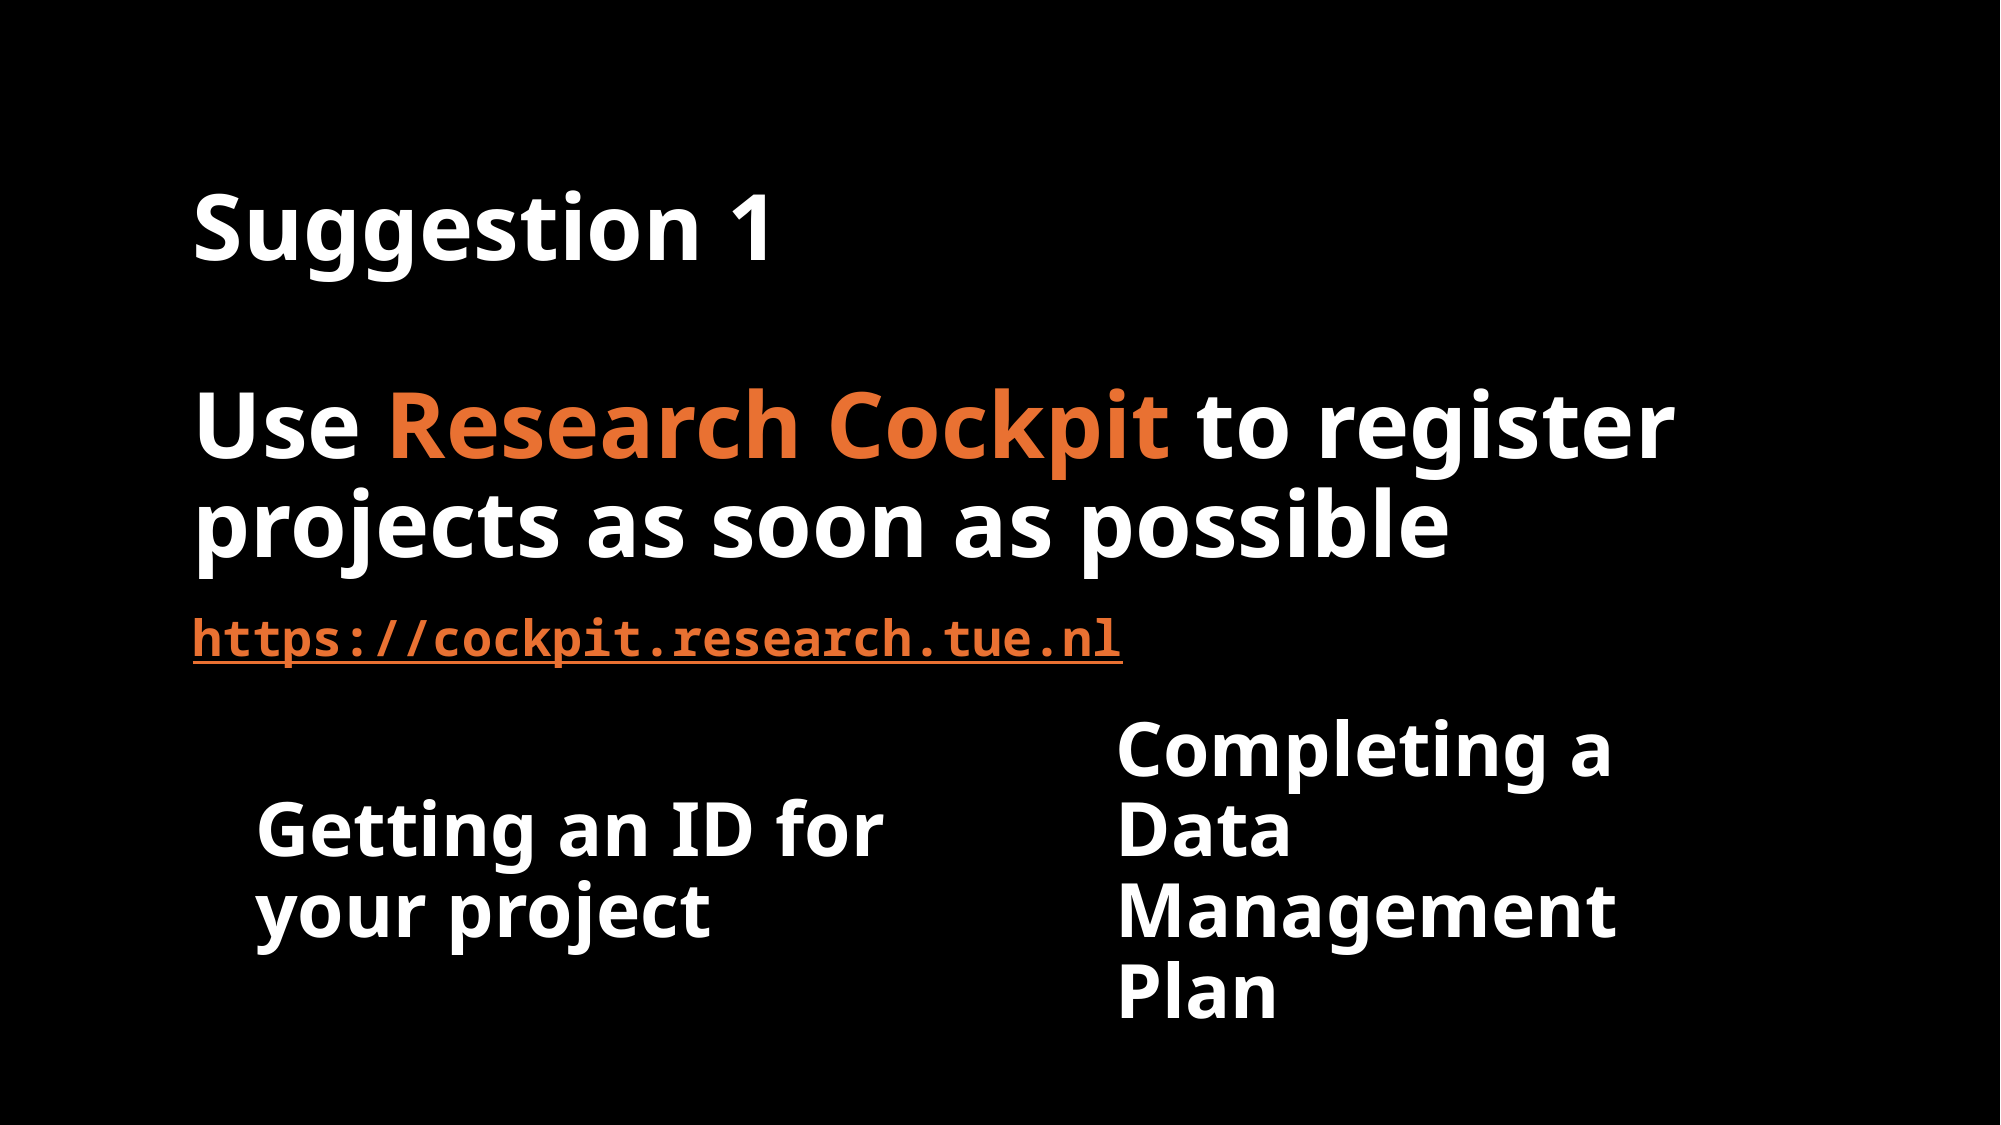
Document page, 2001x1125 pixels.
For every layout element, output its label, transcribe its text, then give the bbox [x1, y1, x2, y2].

text_box Completing a Data Management Plan [1100, 764, 1798, 982]
text_box Getting an ID for your project [240, 764, 937, 982]
text_box https://cockpit.research.tue.nl [177, 599, 1338, 683]
title Suggestion 1 Use Research Cockpit to register projects as soon as possible [177, 270, 1870, 488]
